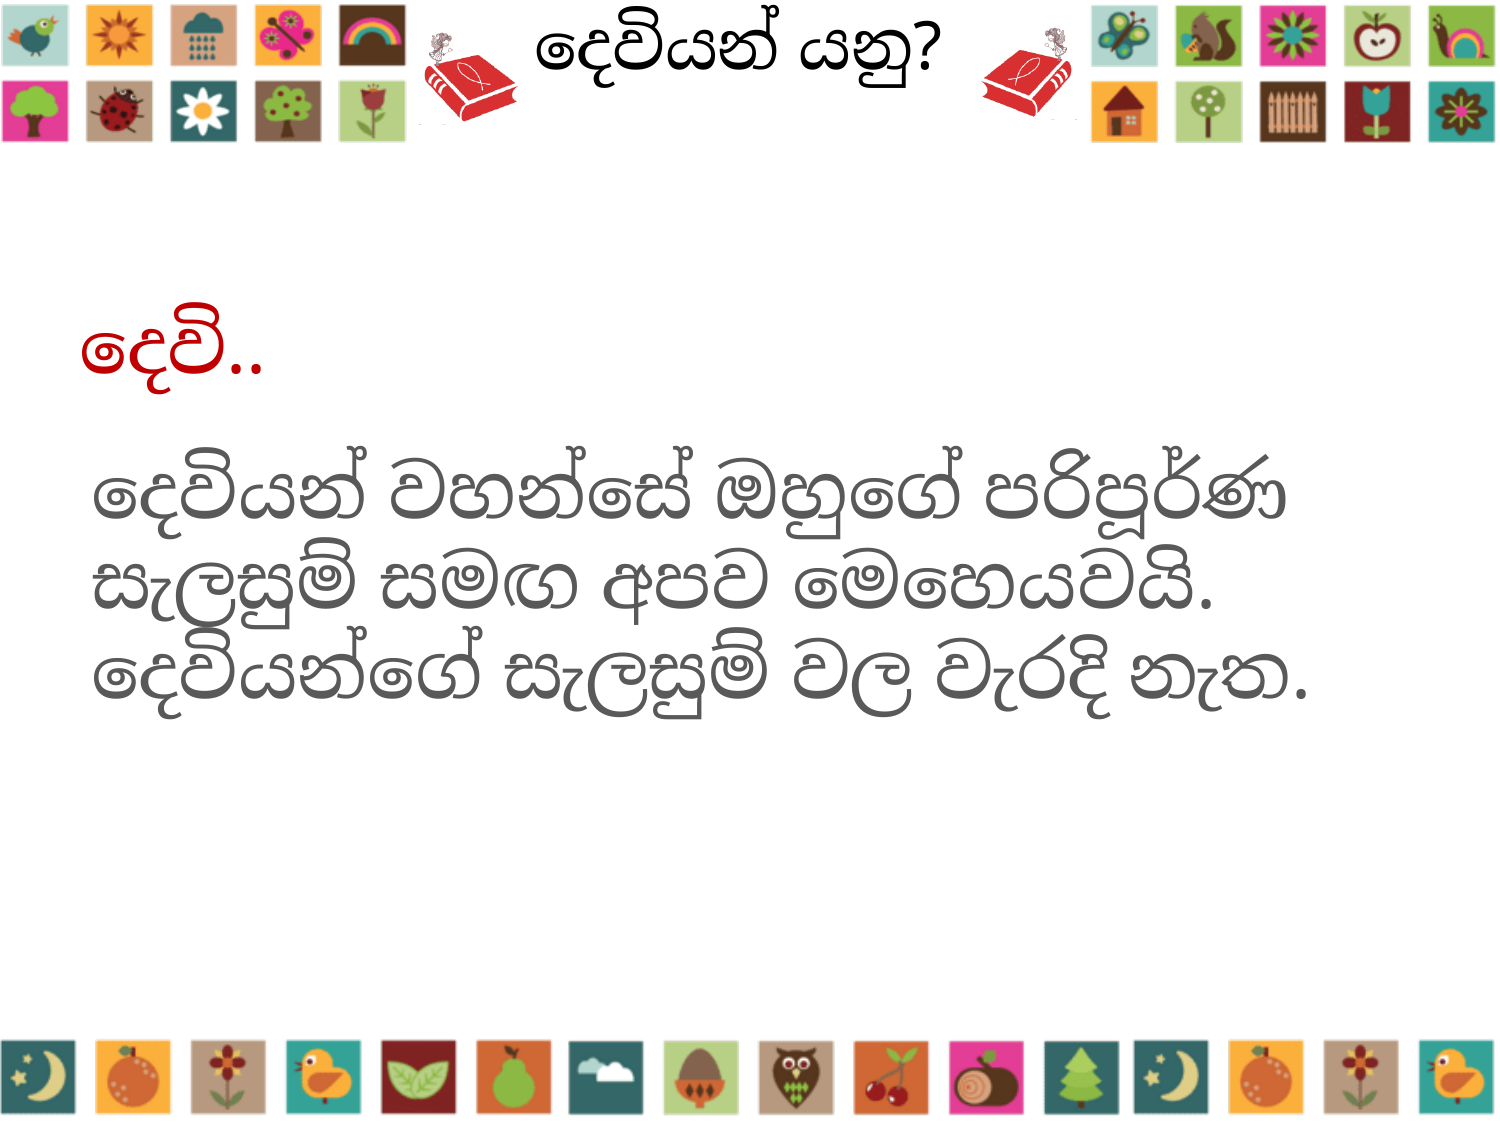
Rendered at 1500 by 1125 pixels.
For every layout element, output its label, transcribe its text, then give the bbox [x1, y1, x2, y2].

picture [950, 3, 1500, 150]
text_box දෙවියන් වහන්සේ ඔහුගේ පරිපූර්ණ සැලසුම් සමඟ අපව මෙහෙයවයි. දෙවියන්ගේ සැලසුම් වල වැරදි නැත. [76, 436, 1424, 722]
picture [0, 3, 550, 150]
text_box දෙවියන් යනු? [414, 0, 1080, 91]
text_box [0, 1028, 1500, 1118]
text_box දෙවි.. [64, 290, 1412, 396]
